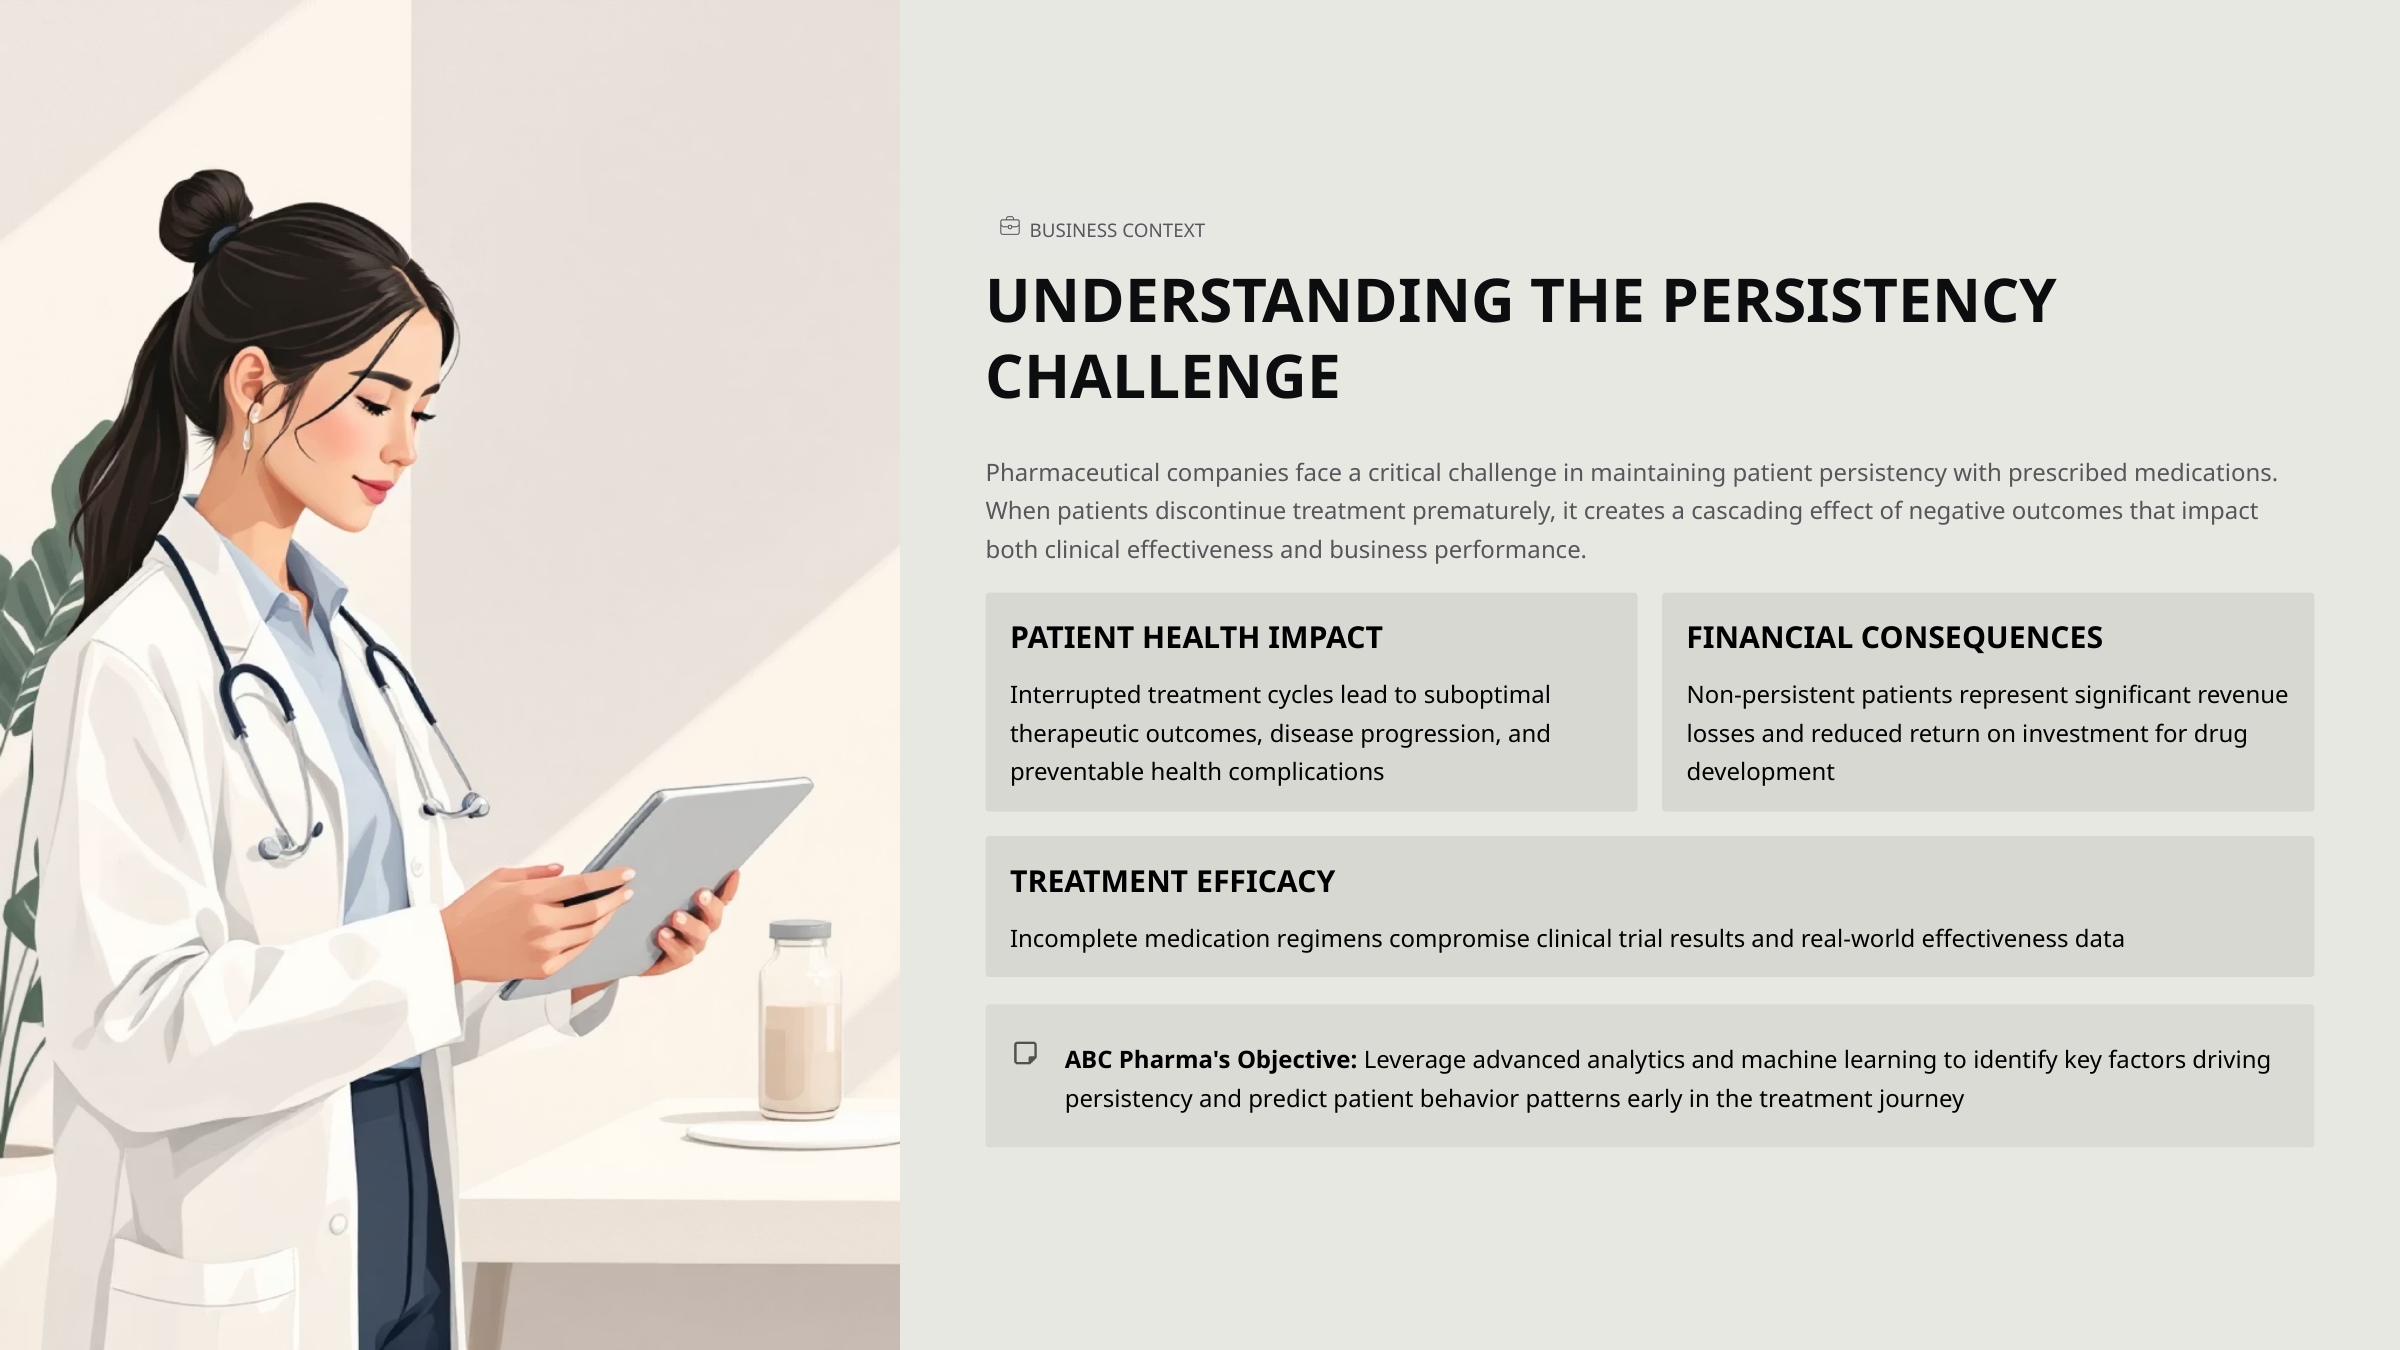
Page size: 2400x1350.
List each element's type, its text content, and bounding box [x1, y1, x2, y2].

text_box Pharmaceutical companies face a critical challenge in maintaining patient persistency with prescribed medications. When patients discontinue treatment prematurely, it creates a cascading effect of negative outcomes that impact both clinical effectiveness and business performance. [985, 447, 2315, 566]
text_box [985, 592, 1638, 812]
picture [1000, 215, 1020, 236]
text_box UNDERSTANDING THE PERSISTENCY CHALLENGE [985, 258, 2315, 412]
picture [1009, 1040, 1041, 1066]
text_box Interrupted treatment cycles lead to suboptimal therapeutic outcomes, disease progression, and preventable health complications [1009, 669, 1614, 788]
text_box BUSINESS CONTEXT [1029, 209, 1189, 242]
text_box [985, 836, 2315, 977]
text_box FINANCIAL CONSEQUENCES [1686, 617, 2160, 656]
text_box Incomplete medication regimens compromise clinical trial results and real-world effectiveness data [1009, 913, 2290, 953]
text_box ABC Pharma's Objective: Leverage advanced analytics and machine learning to identify key factors driving persistency and predict patient behavior patterns early in the treatment journey [1064, 1034, 2290, 1114]
text_box [985, 202, 1203, 249]
text_box PATIENT HEALTH IMPACT [1009, 617, 1431, 656]
text_box Non-persistent patients represent significant revenue losses and reduced return on investment for drug development [1686, 669, 2290, 749]
text_box [1662, 592, 2315, 812]
picture [0, 0, 900, 1350]
text_box TREATMENT EFFICACY [1009, 860, 1387, 899]
text_box [985, 1004, 2315, 1148]
